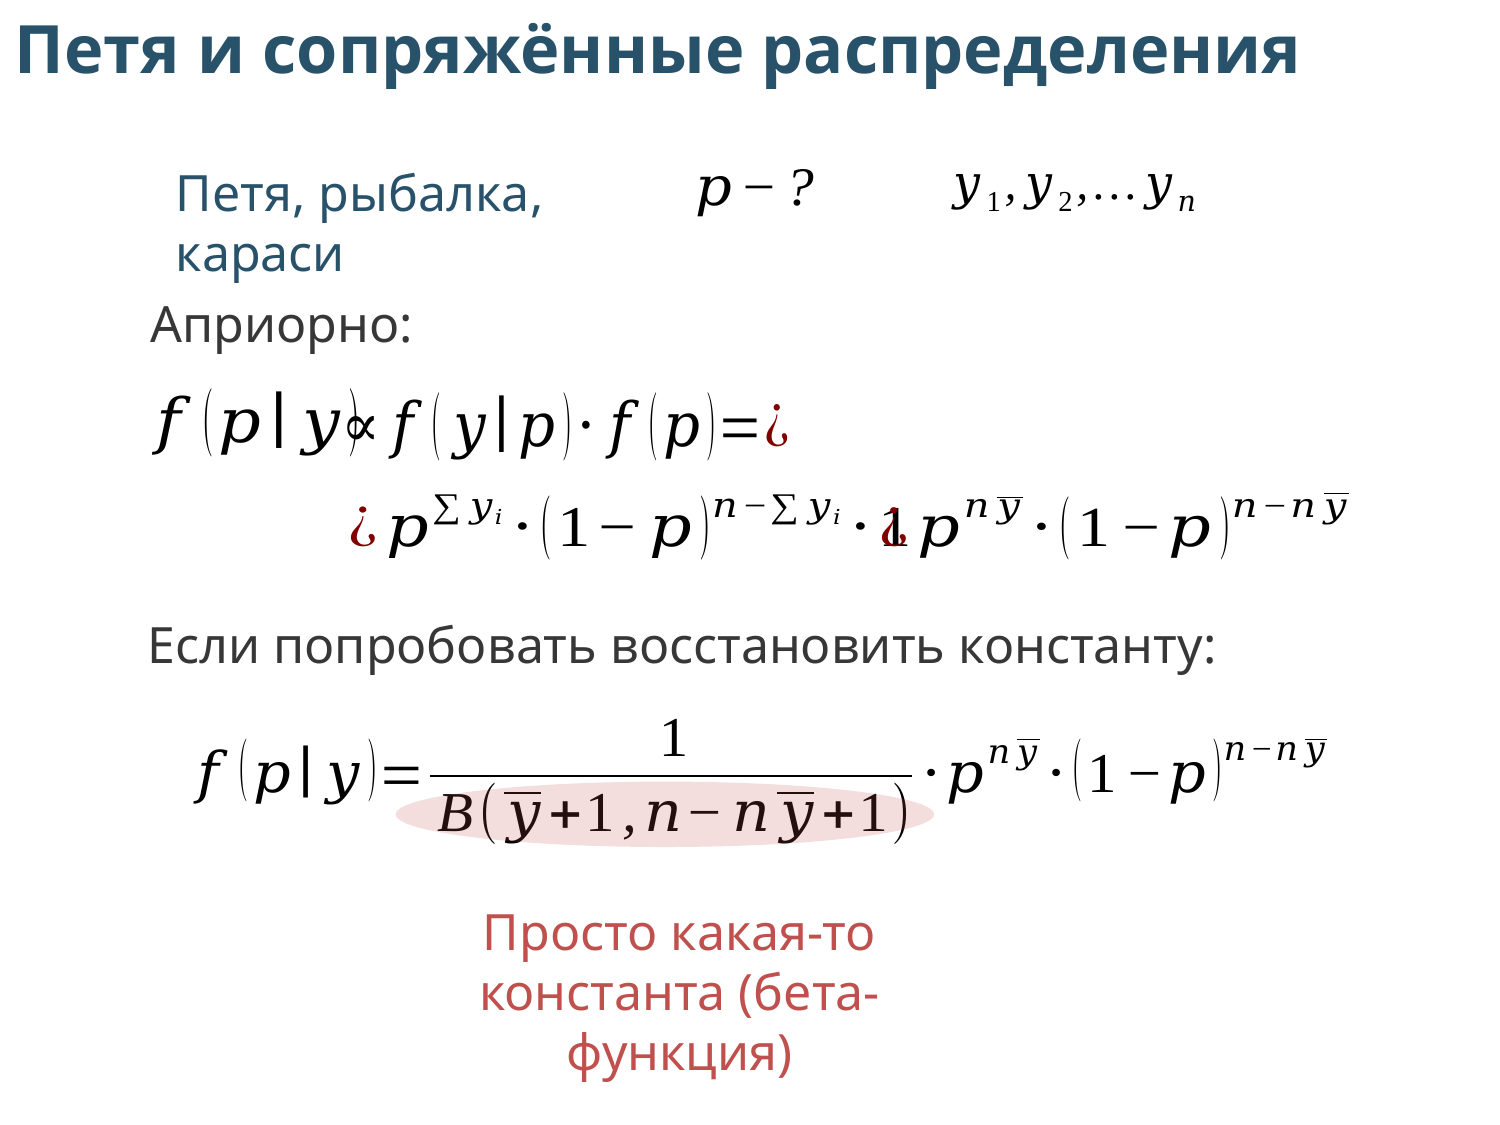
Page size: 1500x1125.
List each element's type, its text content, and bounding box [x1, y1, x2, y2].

text_box Петя и сопряжённые распределения [0, 0, 1500, 96]
text_box Просто какая-то константа (бета-функция) [360, 893, 999, 1088]
text_box [393, 779, 937, 850]
text_box [147, 125, 1329, 250]
text_box Петя, рыбалка, караси [175, 161, 669, 232]
text_box Если попробовать восстановить константу: [147, 613, 1415, 719]
text_box [374, 509, 1125, 613]
